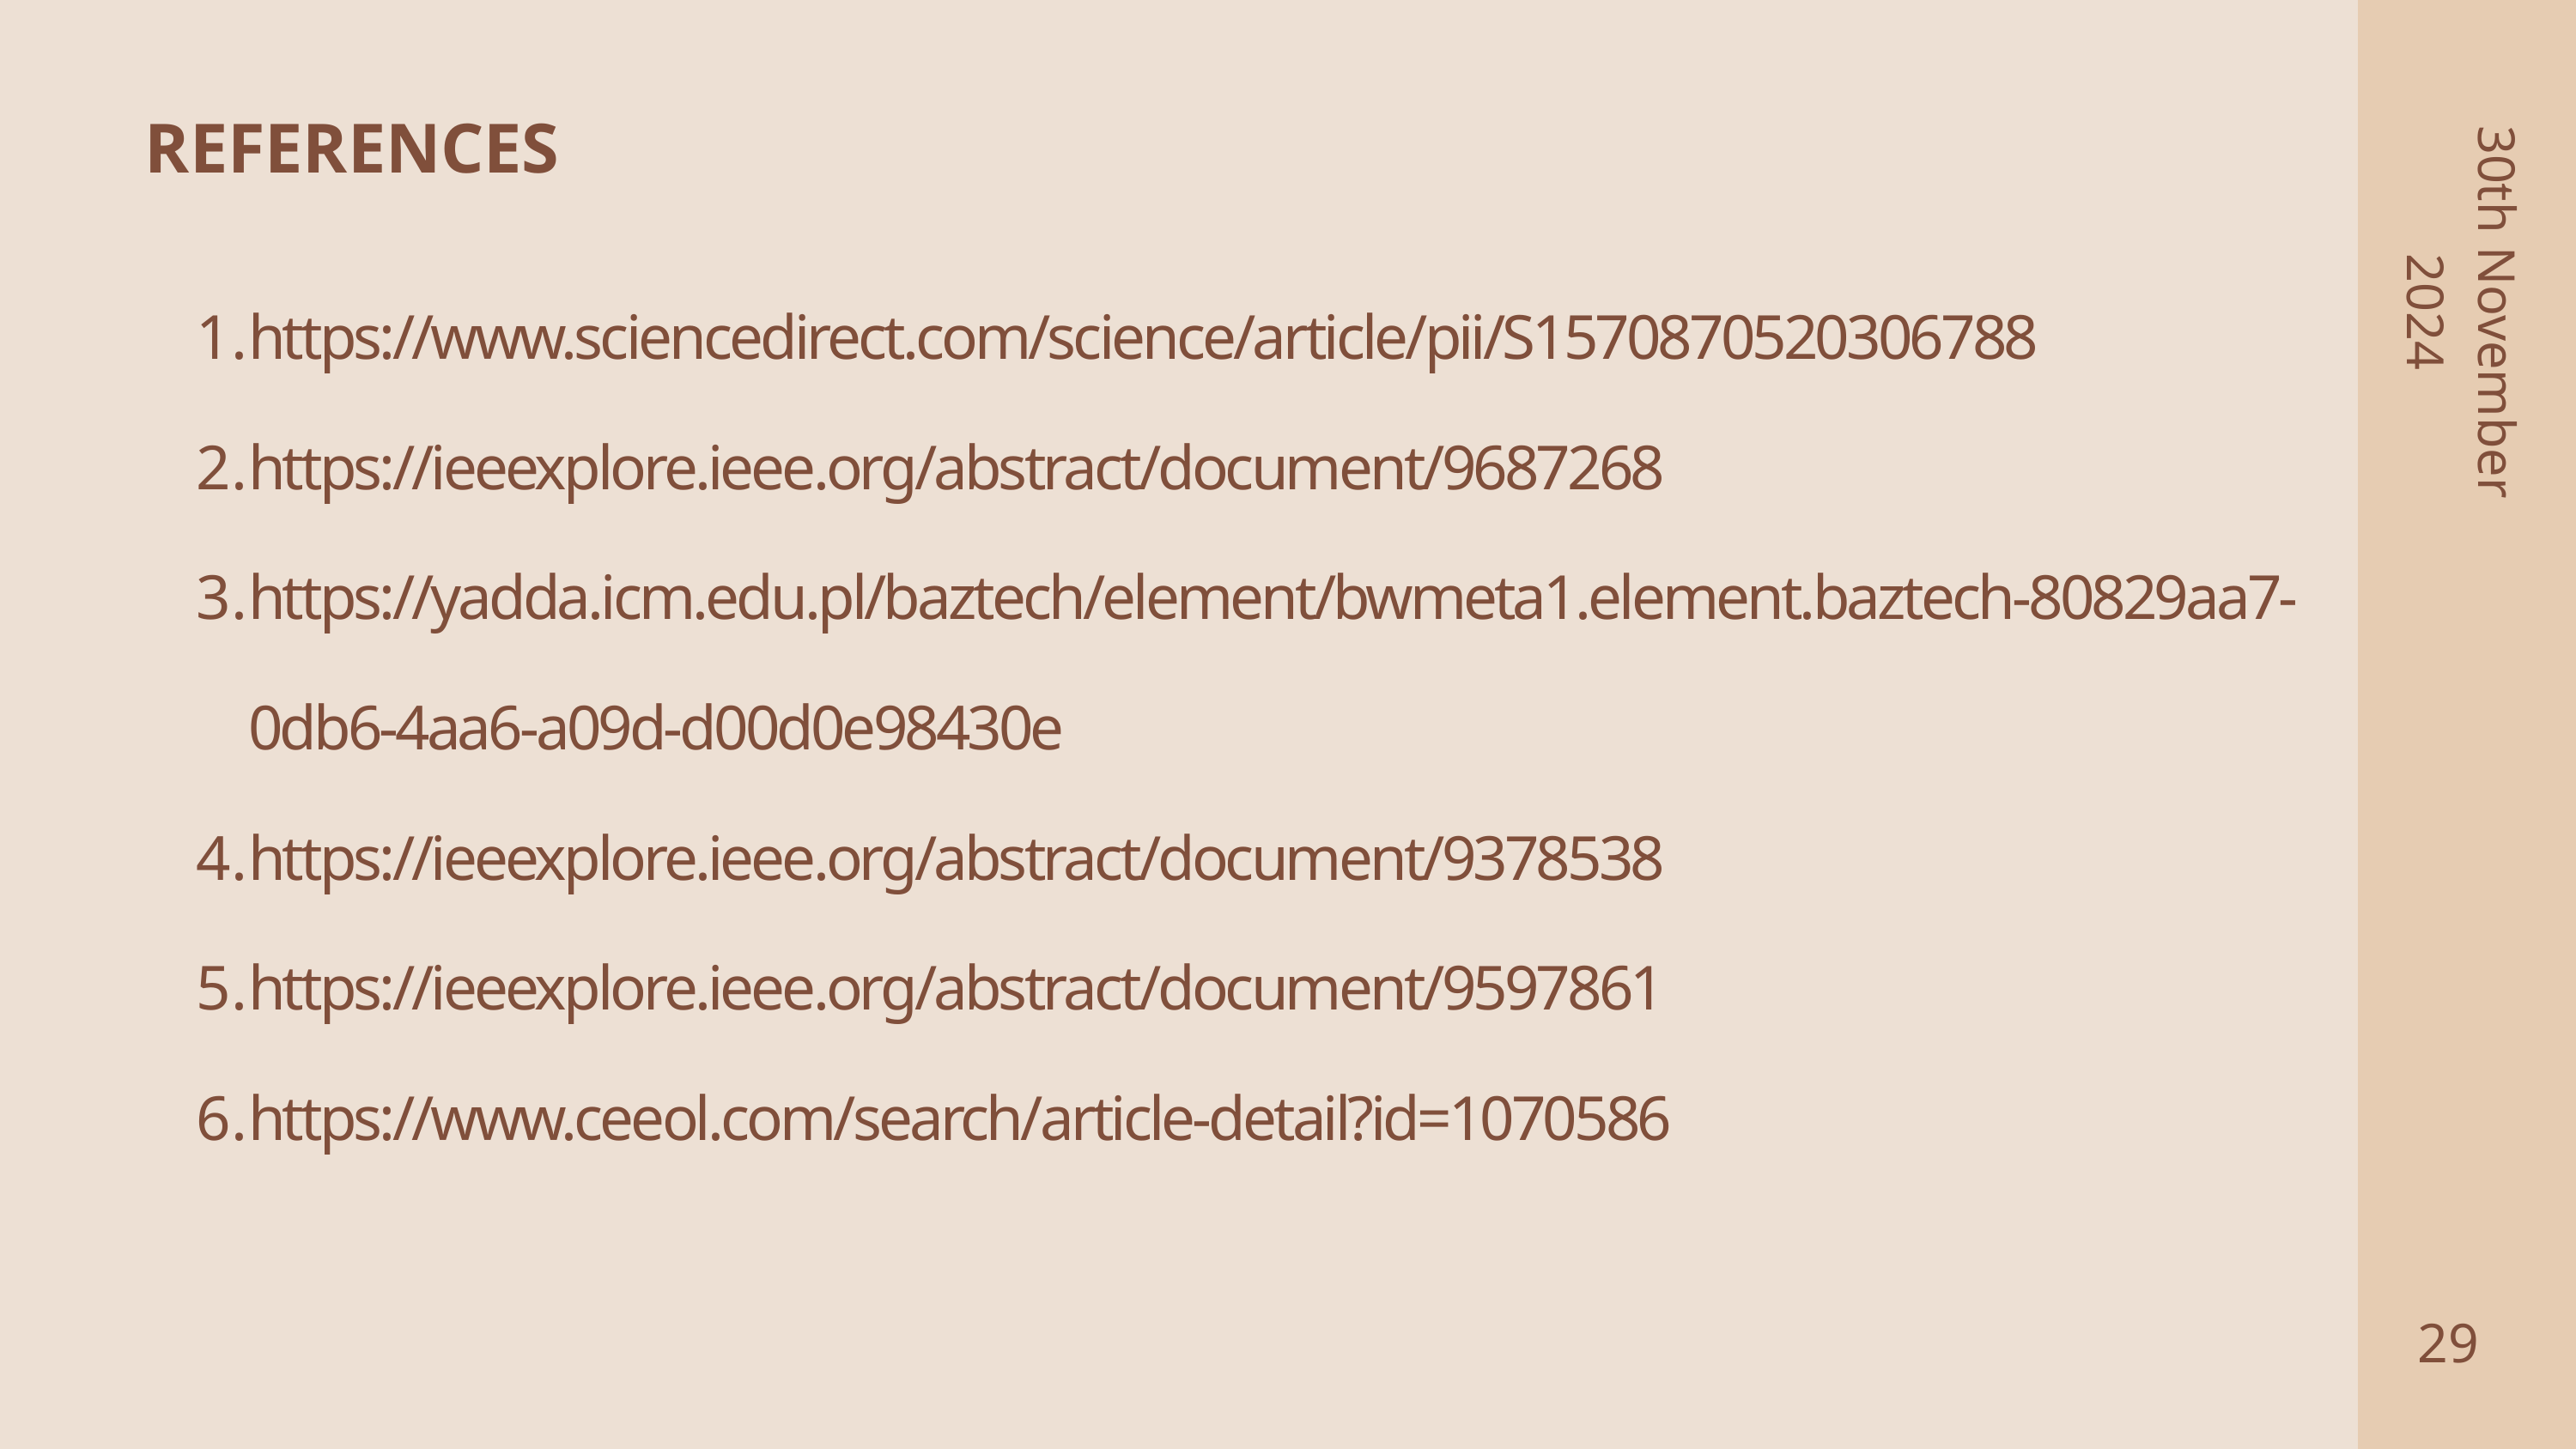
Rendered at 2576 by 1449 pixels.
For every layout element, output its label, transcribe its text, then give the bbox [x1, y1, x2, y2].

text_box https://www.sciencedirect.com/science/article/pii/S1570870520306788 https://ieeexplore.ieee.org/abstract/document/9687268 https://yadda.icm.edu.pl/baztech/element/bwmeta1.element.baztech-80829aa7-0db6-4aa6-a09d-d00d0e98430e https://ieeexplore.ieee.org/abstract/document/9378538 https://ieeexplore.ieee.org/abstract/document/9597861 https://www.ceeol.com/search/article-detail?id=1070586 [144, 241, 2316, 1153]
text_box REFERENCES [144, 106, 1226, 187]
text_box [2357, 0, 2576, 1449]
